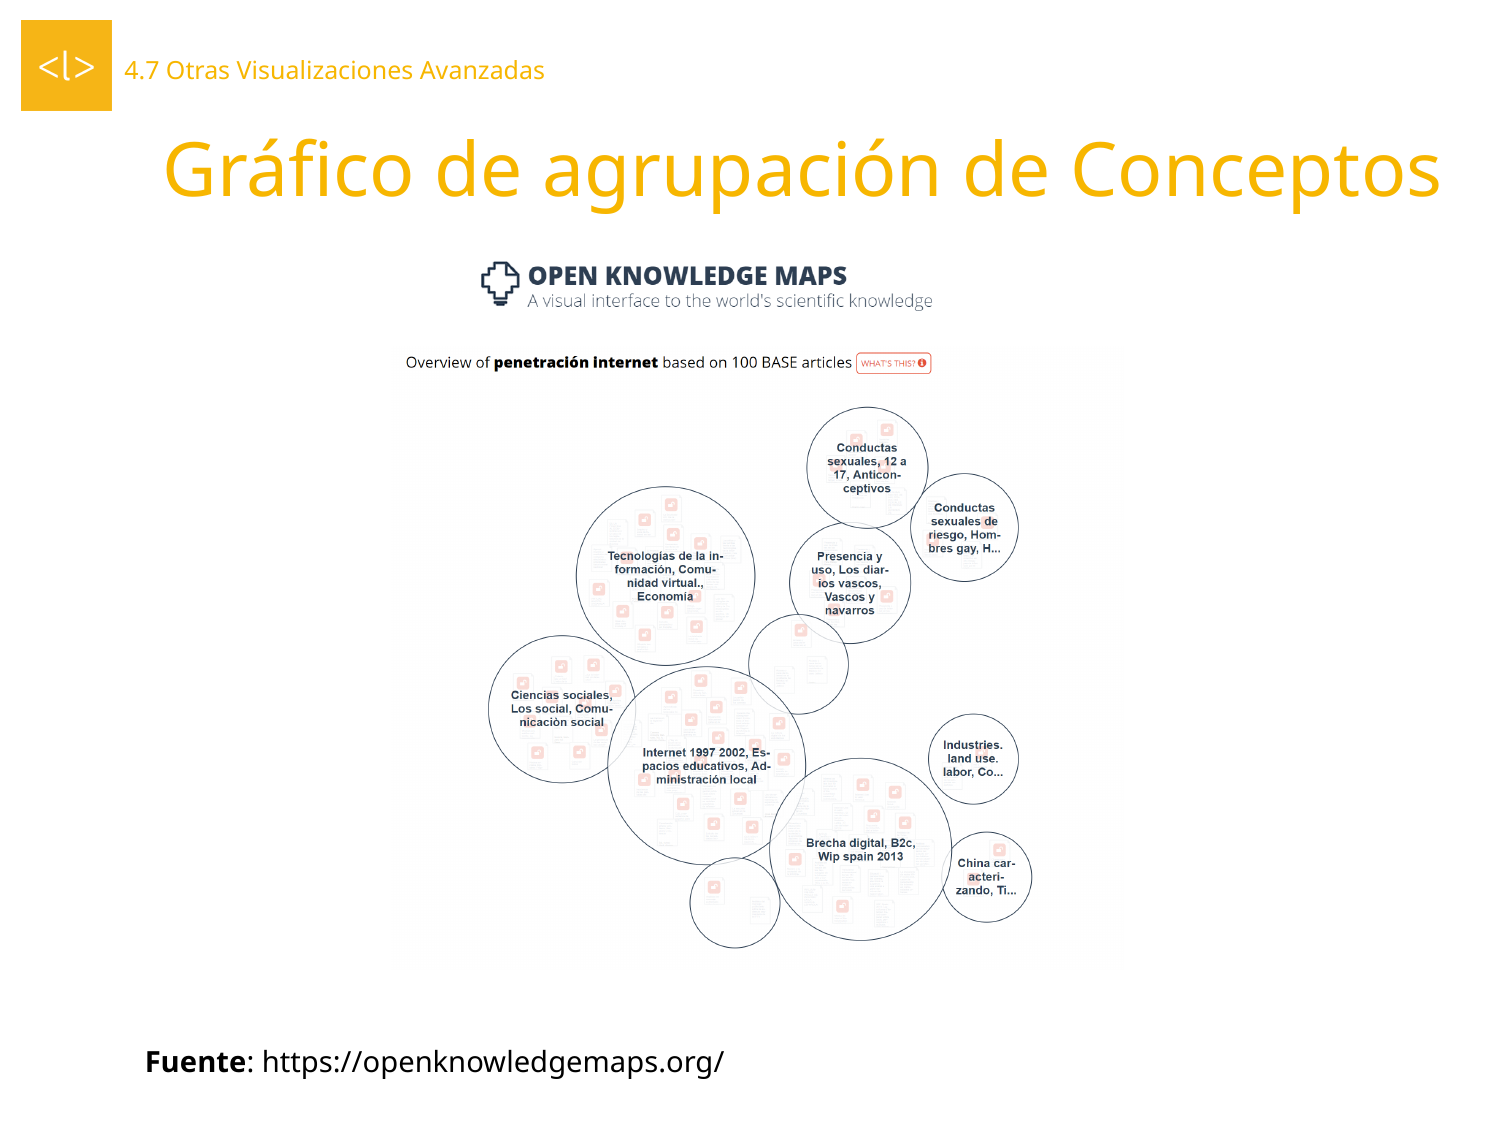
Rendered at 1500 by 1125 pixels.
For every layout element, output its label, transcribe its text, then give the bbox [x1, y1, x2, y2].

text_box Fuente: https://openknowledgemaps.org/ [130, 1036, 740, 1086]
picture [21, 20, 112, 111]
text_box Gráfico de agrupación de Conceptos [147, 114, 1500, 221]
picture [390, 346, 1124, 970]
title 4.7 Otras Visualizaciones Avanzadas [116, 34, 962, 105]
picture [469, 249, 942, 329]
